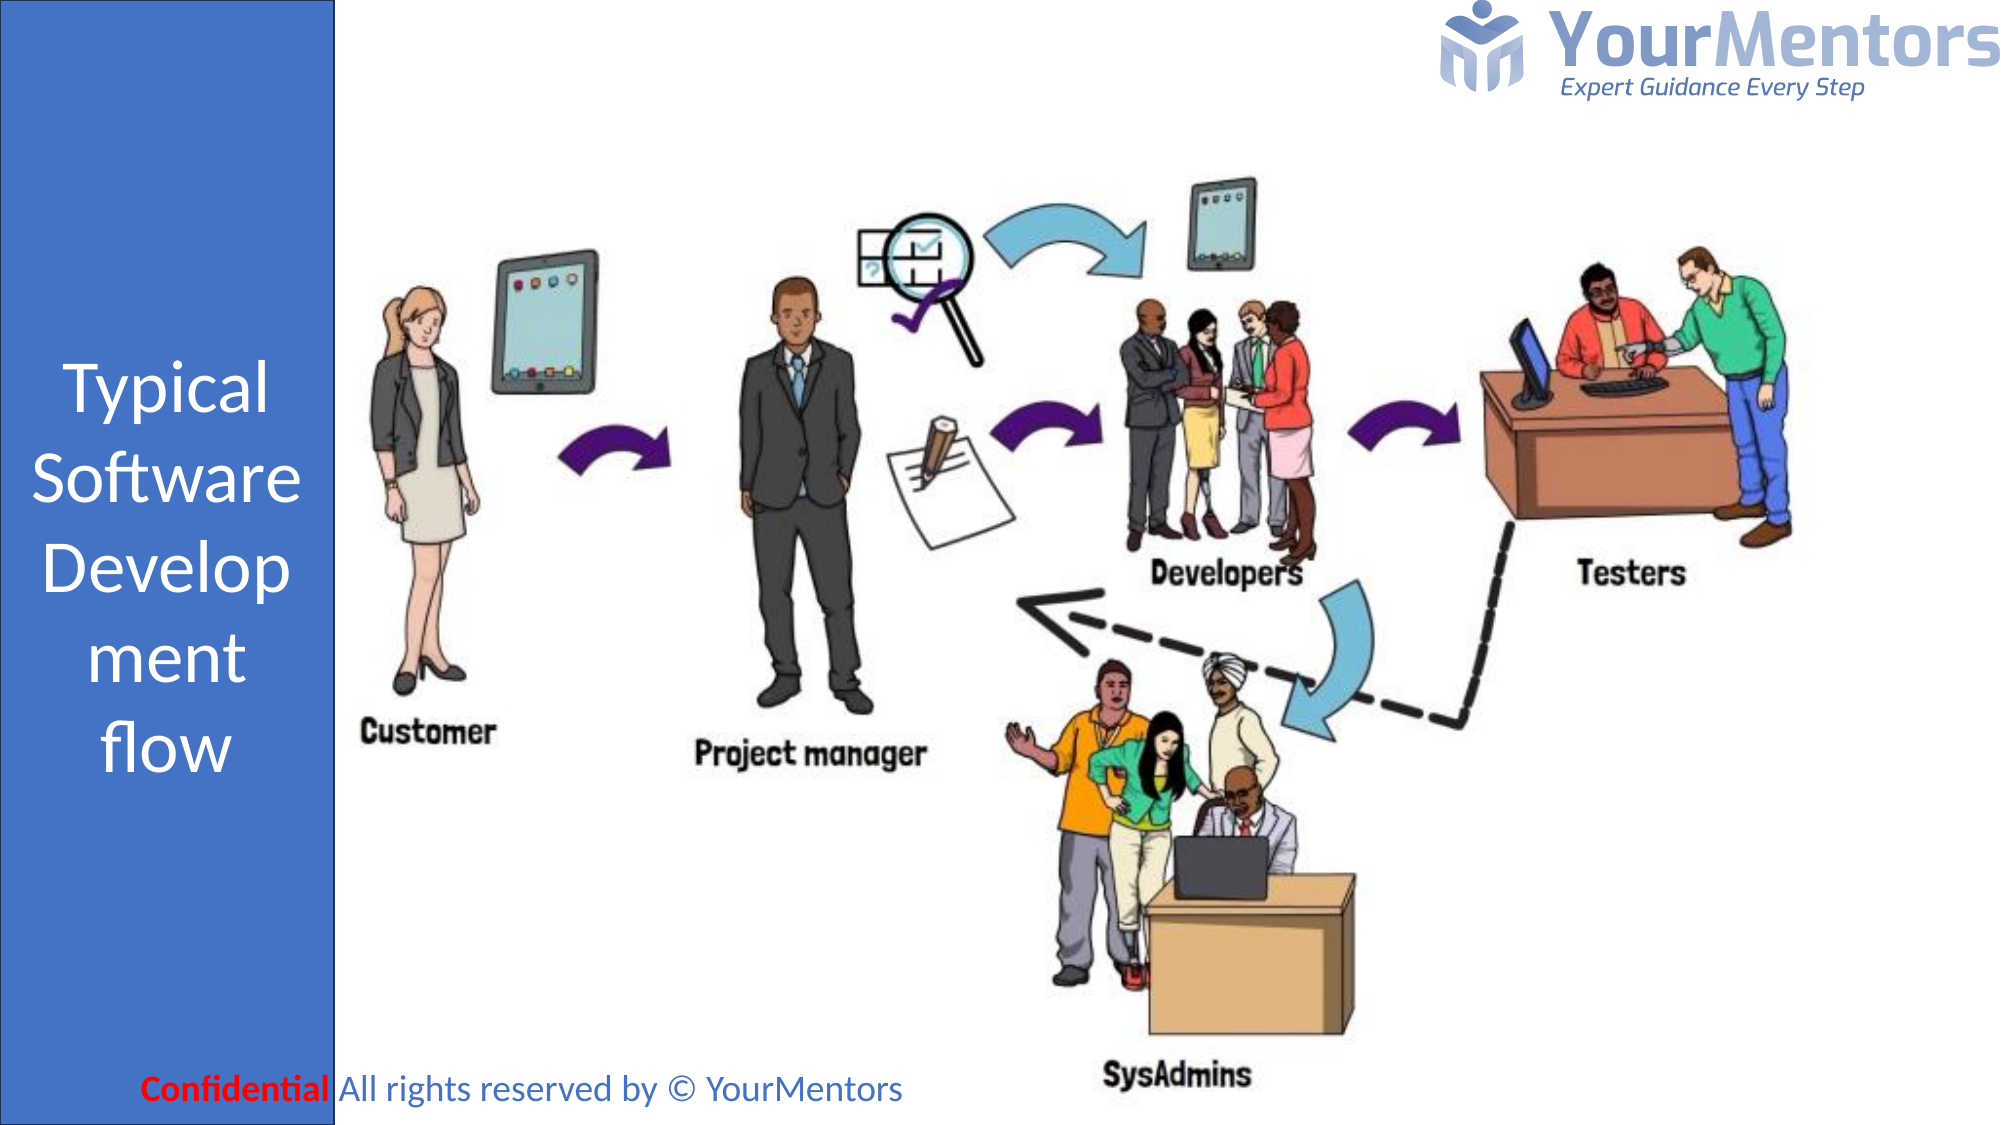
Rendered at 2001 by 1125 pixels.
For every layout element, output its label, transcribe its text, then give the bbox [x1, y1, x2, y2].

text_box Typical Software Development flow [0, 0, 125, 1125]
picture [125, 0, 2000, 1125]
